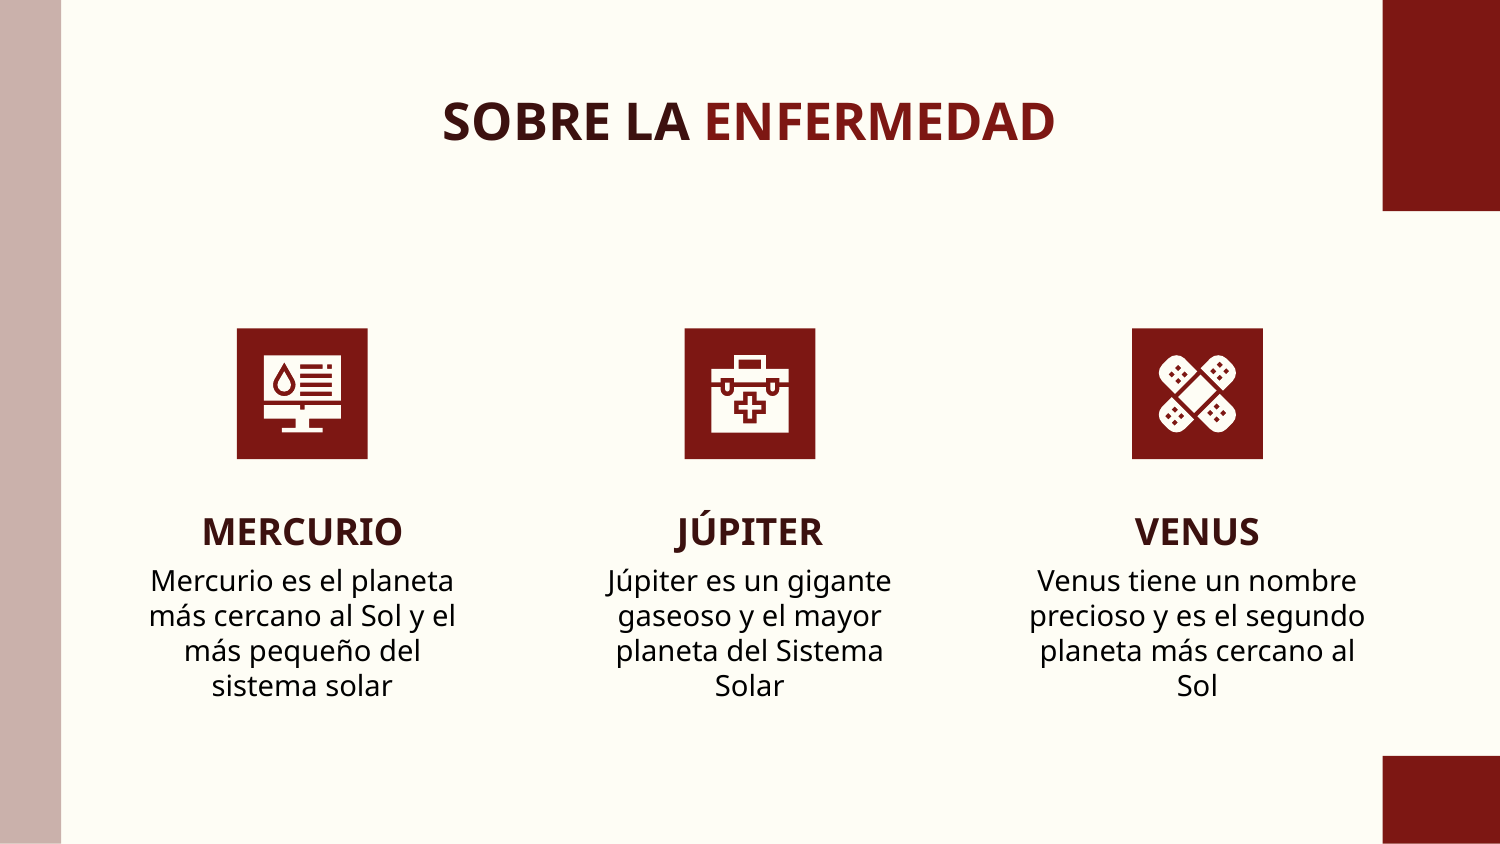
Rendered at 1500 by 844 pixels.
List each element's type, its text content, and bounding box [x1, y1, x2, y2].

subtitle Venus tiene un nombre precioso y es el segundo planeta más cercano al Sol [1013, 547, 1382, 678]
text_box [263, 355, 342, 433]
subtitle Mercurio es el planeta más cercano al Sol y el más pequeño del sistema solar [117, 547, 487, 678]
text_box [684, 328, 816, 460]
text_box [1157, 355, 1238, 433]
subtitle Júpiter es un gigante gaseoso y el mayor planeta del Sistema Solar [565, 547, 935, 678]
subtitle VENUS [1013, 487, 1382, 547]
text_box [1132, 328, 1263, 460]
subtitle MERCURIO [117, 487, 487, 547]
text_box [711, 355, 789, 433]
text_box [236, 328, 368, 460]
title SOBRE LA ENFERMEDAD [118, 72, 1382, 167]
subtitle JÚPITER [565, 487, 935, 547]
